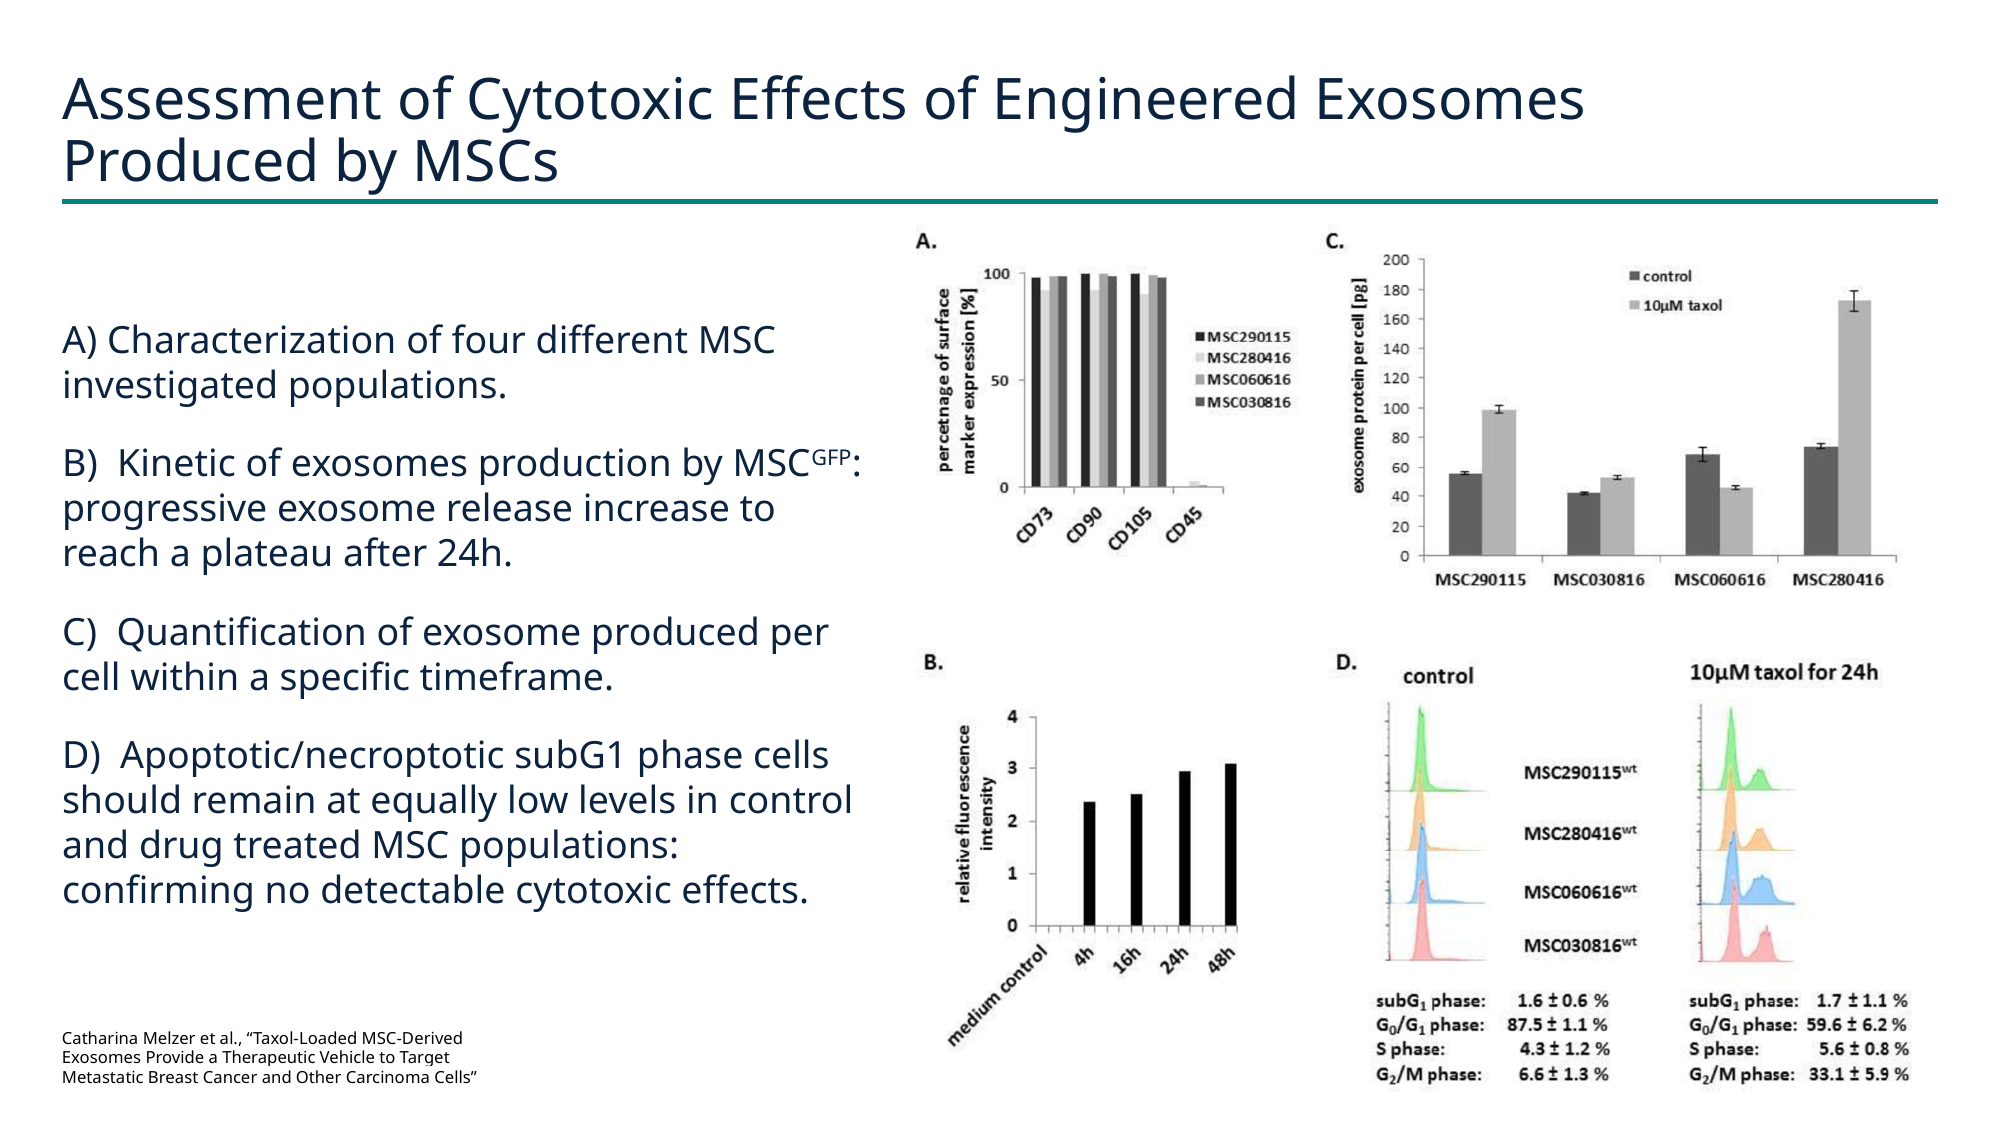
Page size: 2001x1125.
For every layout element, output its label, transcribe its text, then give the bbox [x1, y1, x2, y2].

title Assessment of Cytotoxic Effects of Engineered Exosomes Produced by MSCs [62, 62, 1855, 202]
picture [867, 214, 2000, 1105]
text_box Catharina Melzer et al., “Taxol-Loaded MSC-Derived Exosomes Provide a Therapeutic Vehicle to Target Metastatic Breast Cancer and Other Carcinoma Cells” [61, 1027, 517, 1125]
list A) Characterization of four different MSC investigated populations. B) Kinetic of exosomes production by MSCGFP: progressive exosome release increase to reach a plateau after 24h. C) Quantification of exosome produced per cell within a specific timeframe. D) Apoptotic/necroptotic subG1 phase cells should remain at equally low levels in control and drug treated MSC populations: confirming no detectable cytotoxic effects. [62, 315, 867, 1063]
